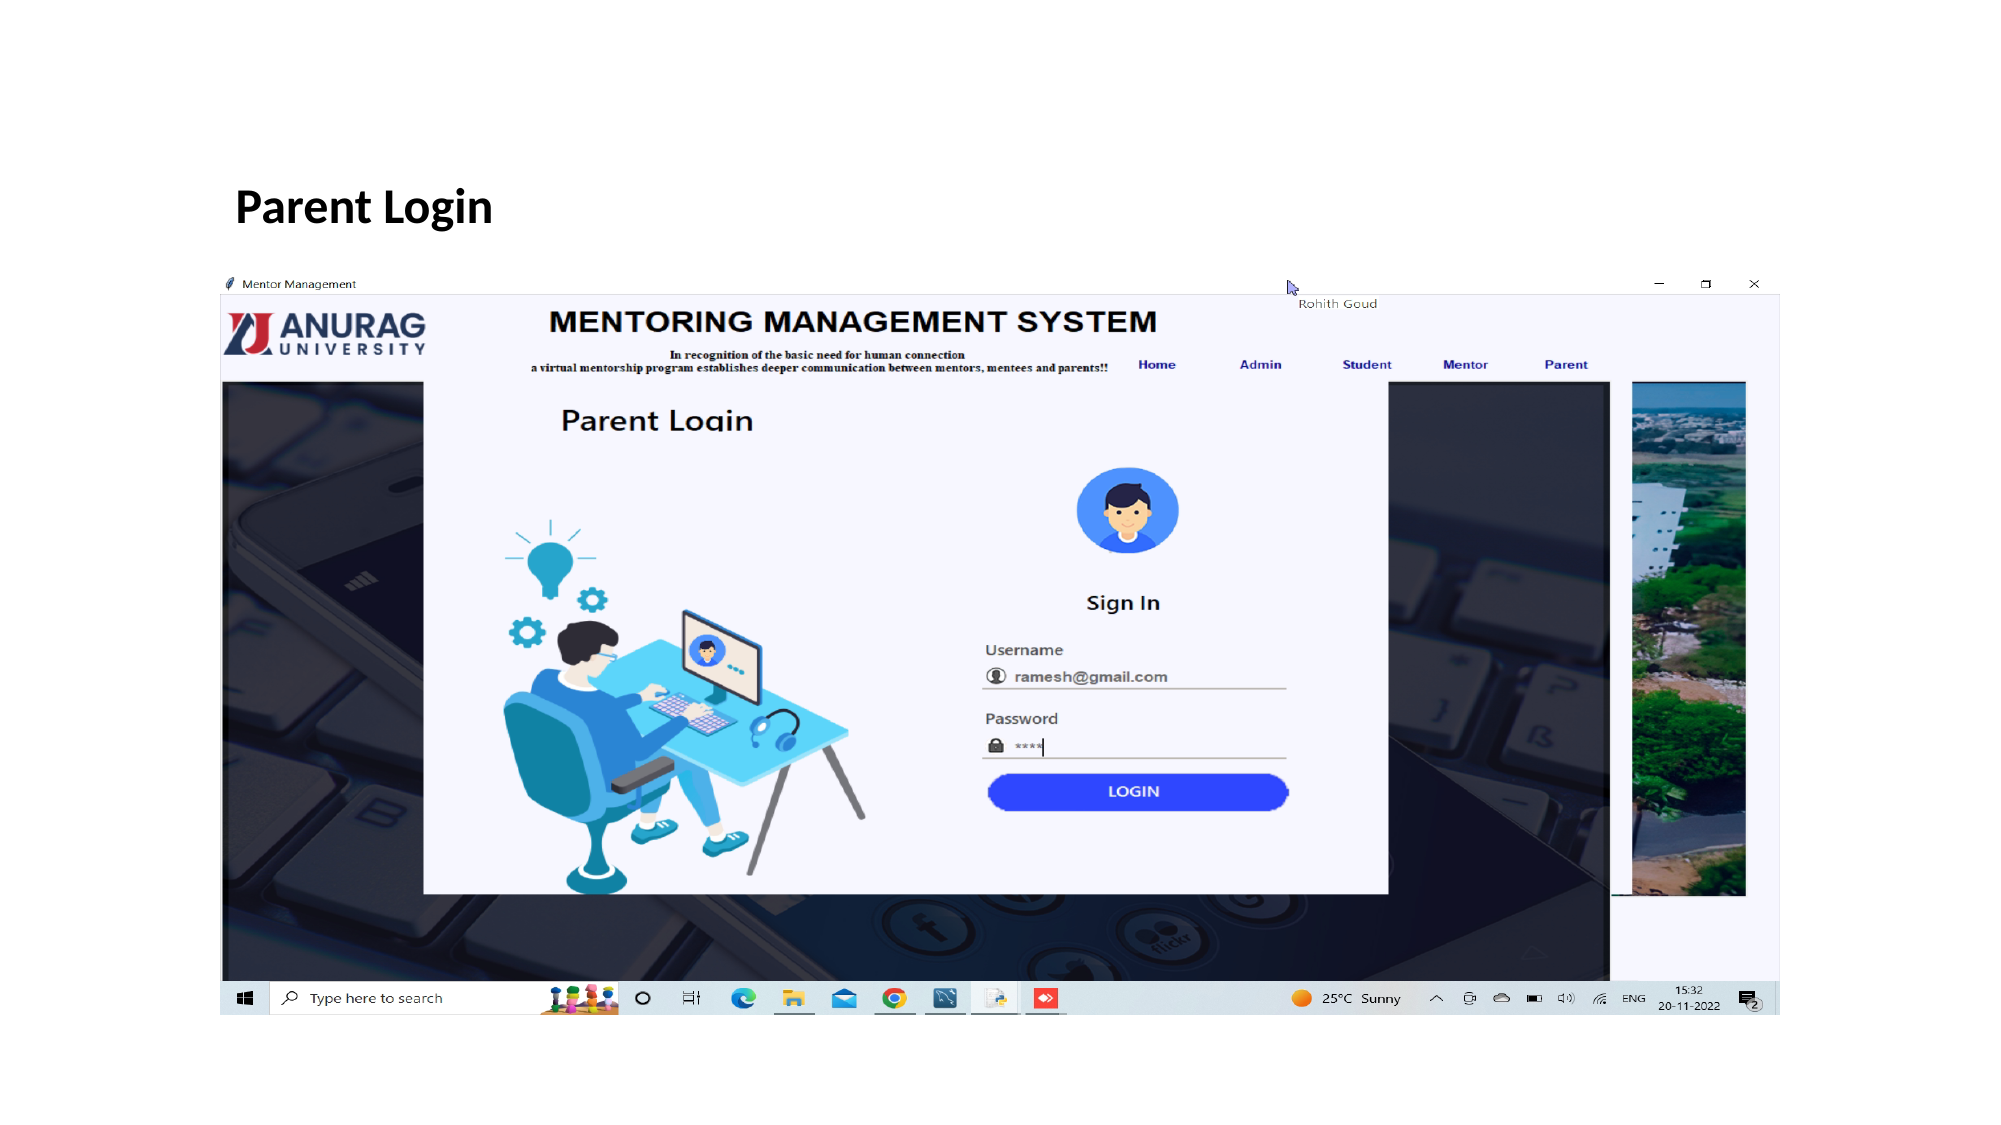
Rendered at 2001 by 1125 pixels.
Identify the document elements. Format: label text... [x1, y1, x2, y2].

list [220, 274, 1780, 1015]
text_box Parent Login [220, 166, 642, 242]
